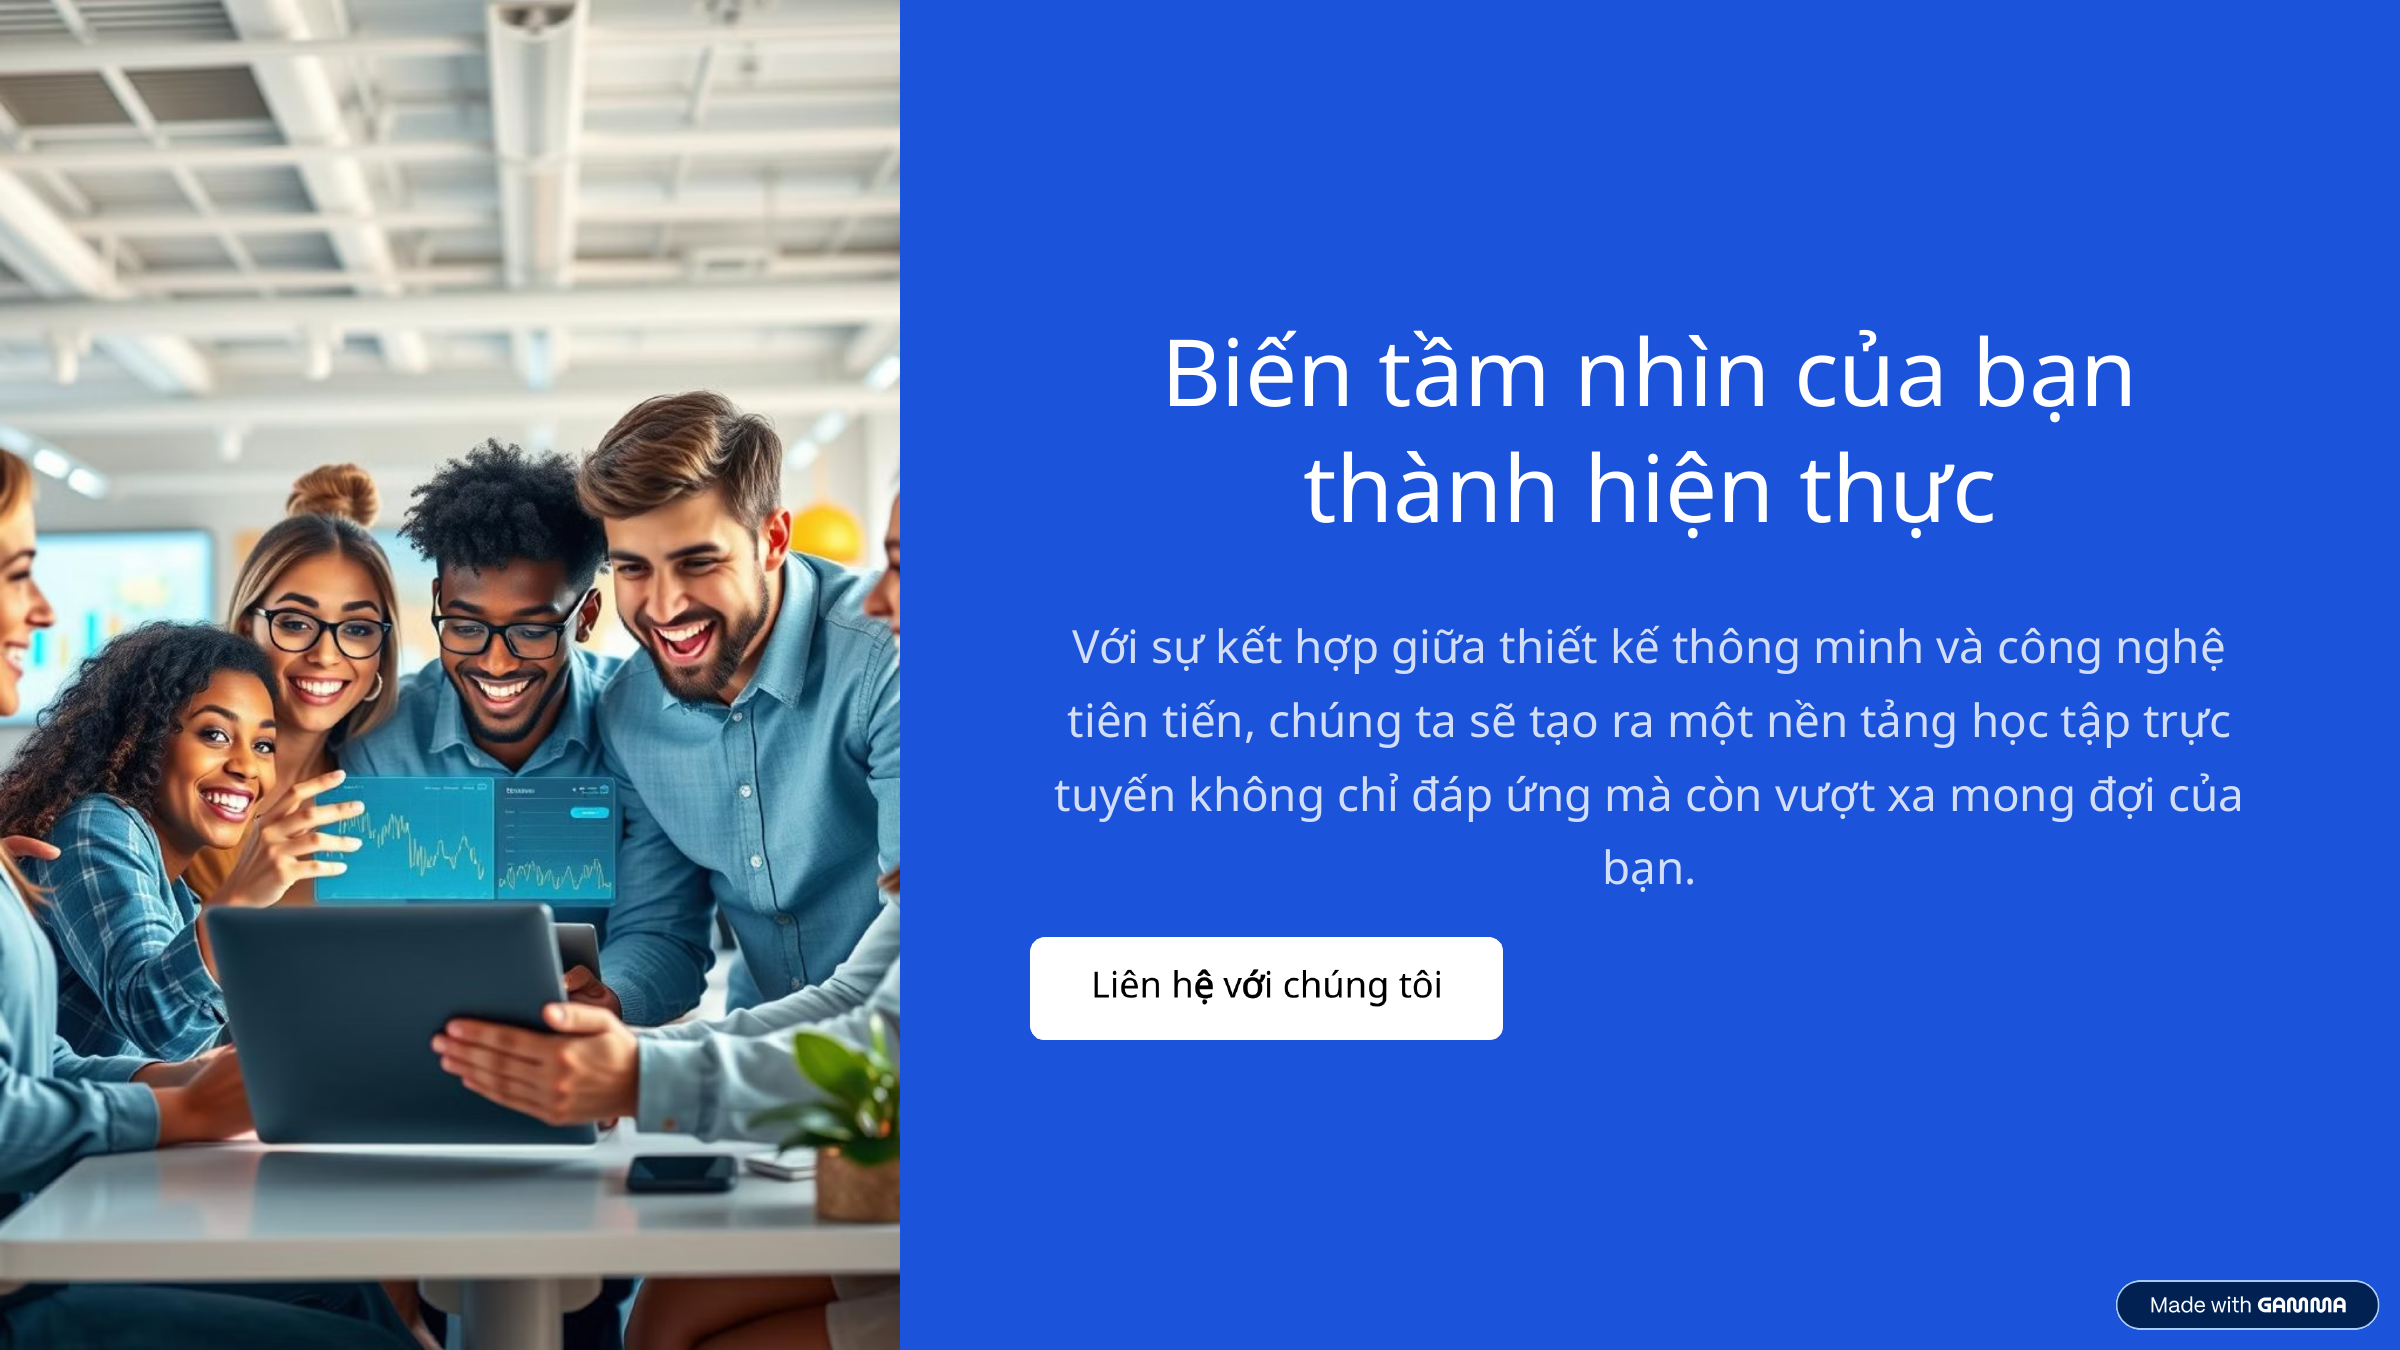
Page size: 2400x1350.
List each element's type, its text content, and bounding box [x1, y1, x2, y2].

picture [1030, 937, 1503, 1041]
picture [0, 0, 900, 1350]
text_box Biến tầm nhìn của bạn thành hiện thực [1030, 309, 2270, 543]
text_box Với sự kết hợp giữa thiết kế thông minh và công nghệ tiên tiến, chúng ta sẽ tạo ra một nền tảng học tập trực tuyến không chỉ đáp ứng mà còn vượt xa mong đợi của bạn. [1030, 598, 2270, 896]
picture [2106, 1271, 2389, 1339]
